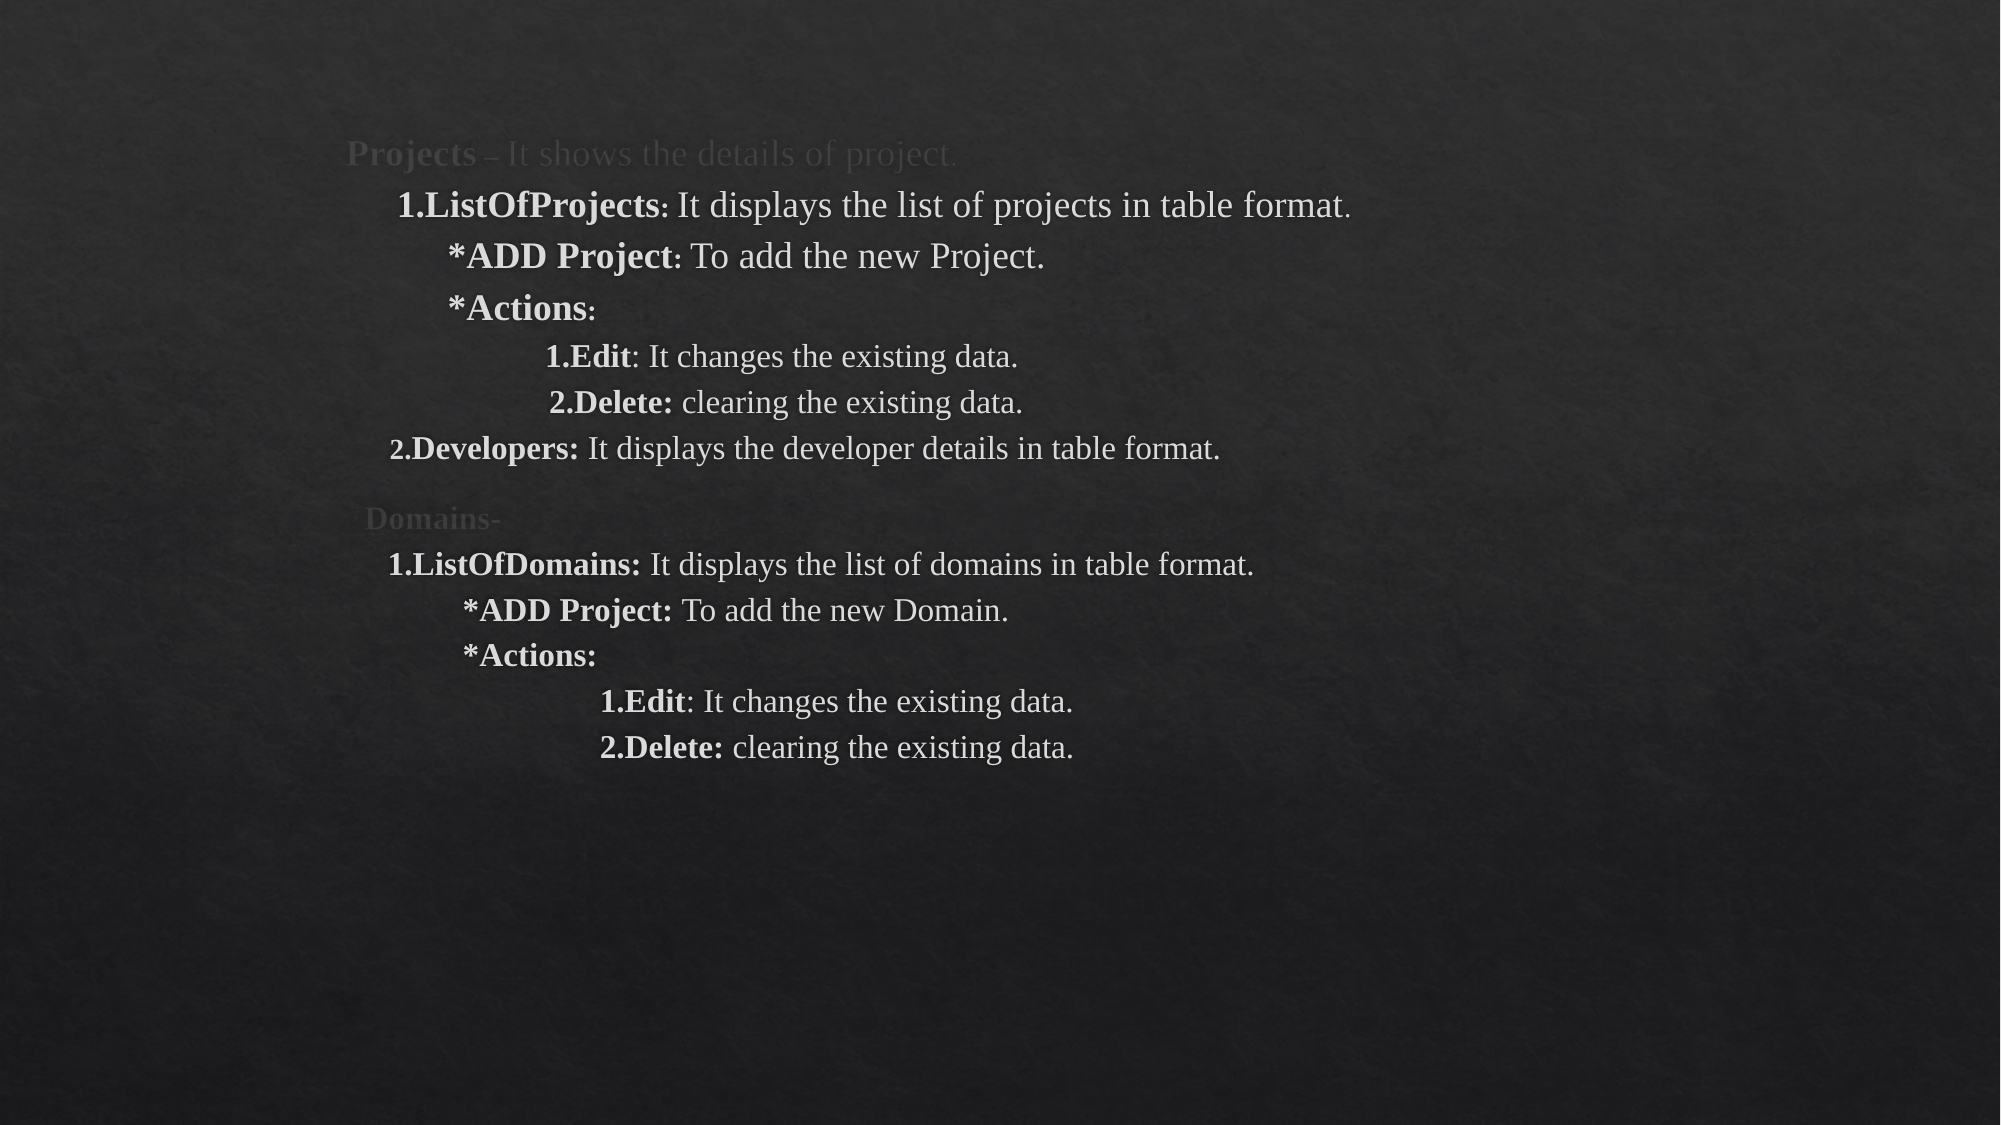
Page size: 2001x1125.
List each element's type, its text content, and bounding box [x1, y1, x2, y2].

list Projects – It shows the details of project. 1.ListOfProjects: It displays the list of projects in table format. *ADD Project: To add the new Project. *Actions: 1.Edit: It changes the existing data. 2.Delete: clearing the existing data. 2.Developers: It displays the developer details in table format. Domains- 1.ListOfDomains: It displays the list of domains in table format. *ADD Project: To add the new Domain. *Actions: 1.Edit: It changes the existing data. 2.Delete: clearing the existing data. [149, 120, 1849, 1036]
